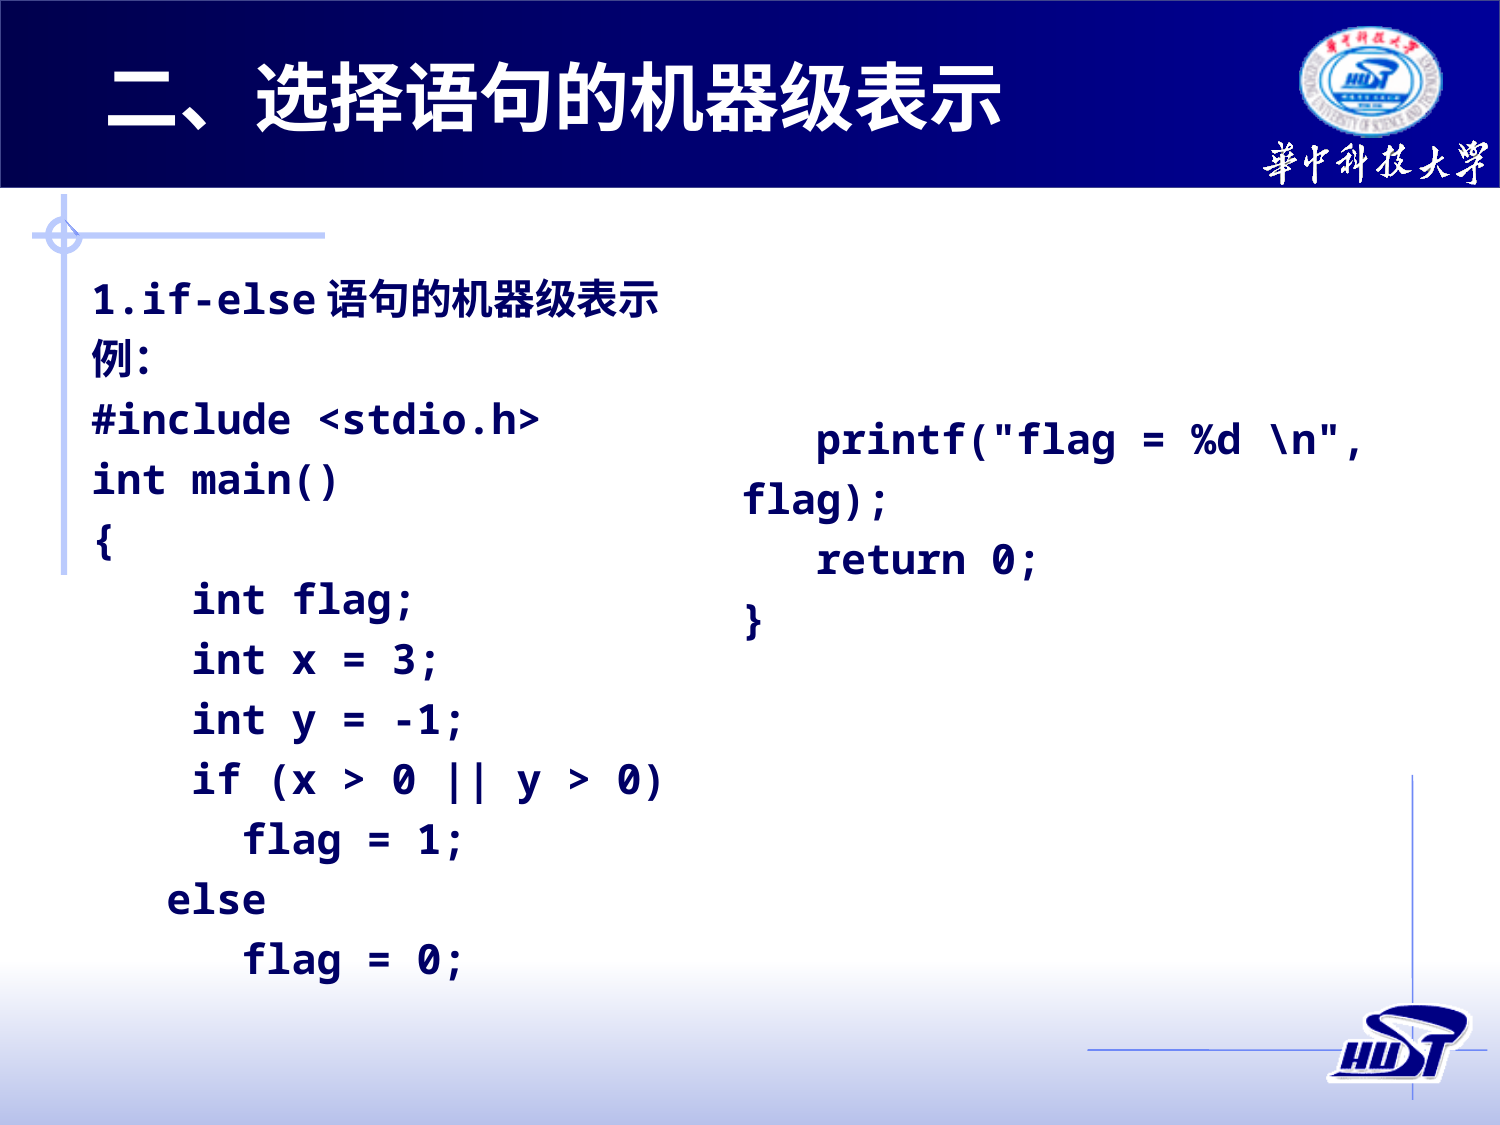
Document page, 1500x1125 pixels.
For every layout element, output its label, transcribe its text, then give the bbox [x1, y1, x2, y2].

picture [1262, 140, 1488, 185]
text_box printf("flag = %d \n", flag); return 0; } [726, 395, 1445, 602]
text_box 二、选择语句的机器级表示 [89, 42, 1308, 148]
picture [1299, 26, 1443, 138]
text_box 1.if-else语句的机器级表示 例： #include <stdio.h> int main() { int flag; int x = 3; int y = -1; if (x > 0 || y > 0) flag = 1; else flag = 0; [76, 255, 727, 989]
